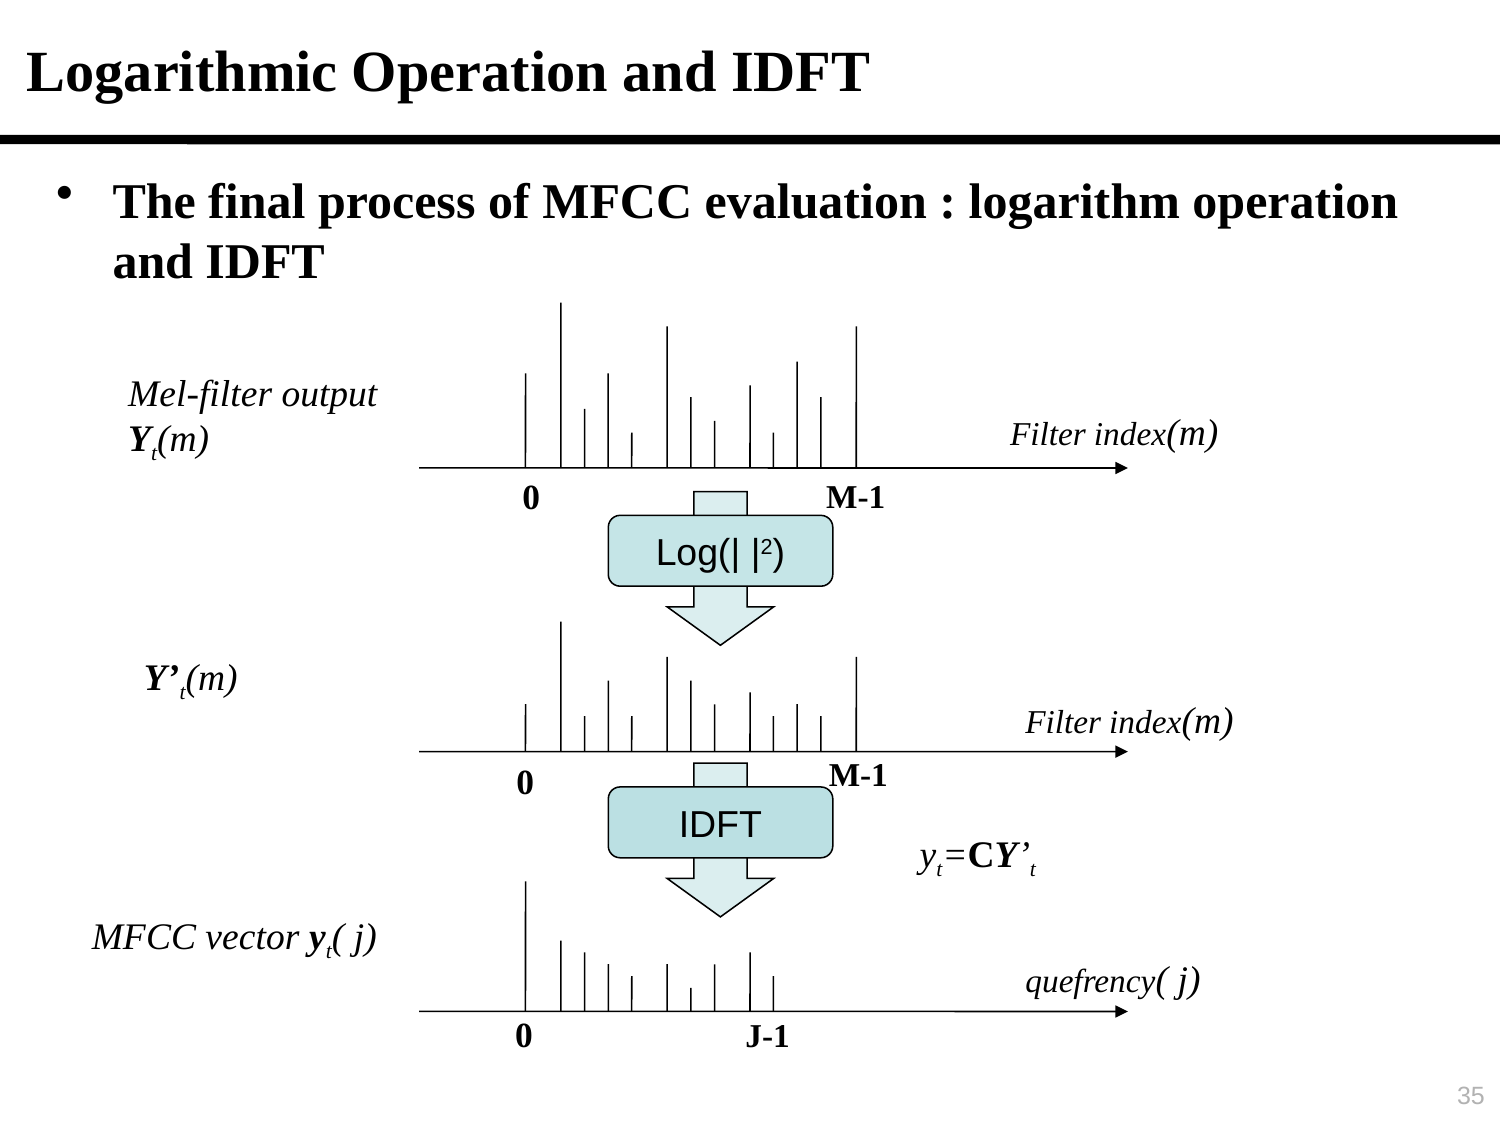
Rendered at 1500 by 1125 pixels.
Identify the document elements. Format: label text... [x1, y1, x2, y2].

text_box Filter index(m) [995, 400, 1234, 461]
text_box J-1 [726, 1006, 809, 1062]
text_box [693, 763, 748, 786]
text_box 0 [507, 466, 543, 524]
list The final process of MFCC evaluation : logarithm operation and IDFT [41, 160, 1425, 1005]
text_box [667, 587, 774, 646]
slide_number 35 [1162, 1065, 1500, 1125]
text_box yt=CY’t [904, 822, 1052, 889]
text_box IDFT [608, 786, 833, 858]
text_box M-1 [790, 467, 921, 523]
text_box Mel-filter output Yt(m) [113, 361, 403, 473]
title Logarithmic Operation and IDFT [11, 11, 1488, 124]
text_box [667, 858, 774, 917]
text_box MFCC vector yt( j) [77, 904, 392, 971]
text_box quefrency( j) [1010, 948, 1216, 1008]
text_box [921, 461, 1128, 475]
text_box Y’t(m) [129, 645, 253, 712]
text_box [693, 491, 748, 515]
text_box [924, 749, 1128, 758]
text_box 0 [501, 751, 538, 809]
text_box M-1 [793, 745, 924, 801]
text_box Log(| |2) [608, 515, 833, 587]
text_box [809, 1008, 1128, 1018]
text_box Filter index(m) [1010, 688, 1249, 749]
text_box 0 [500, 1005, 554, 1063]
